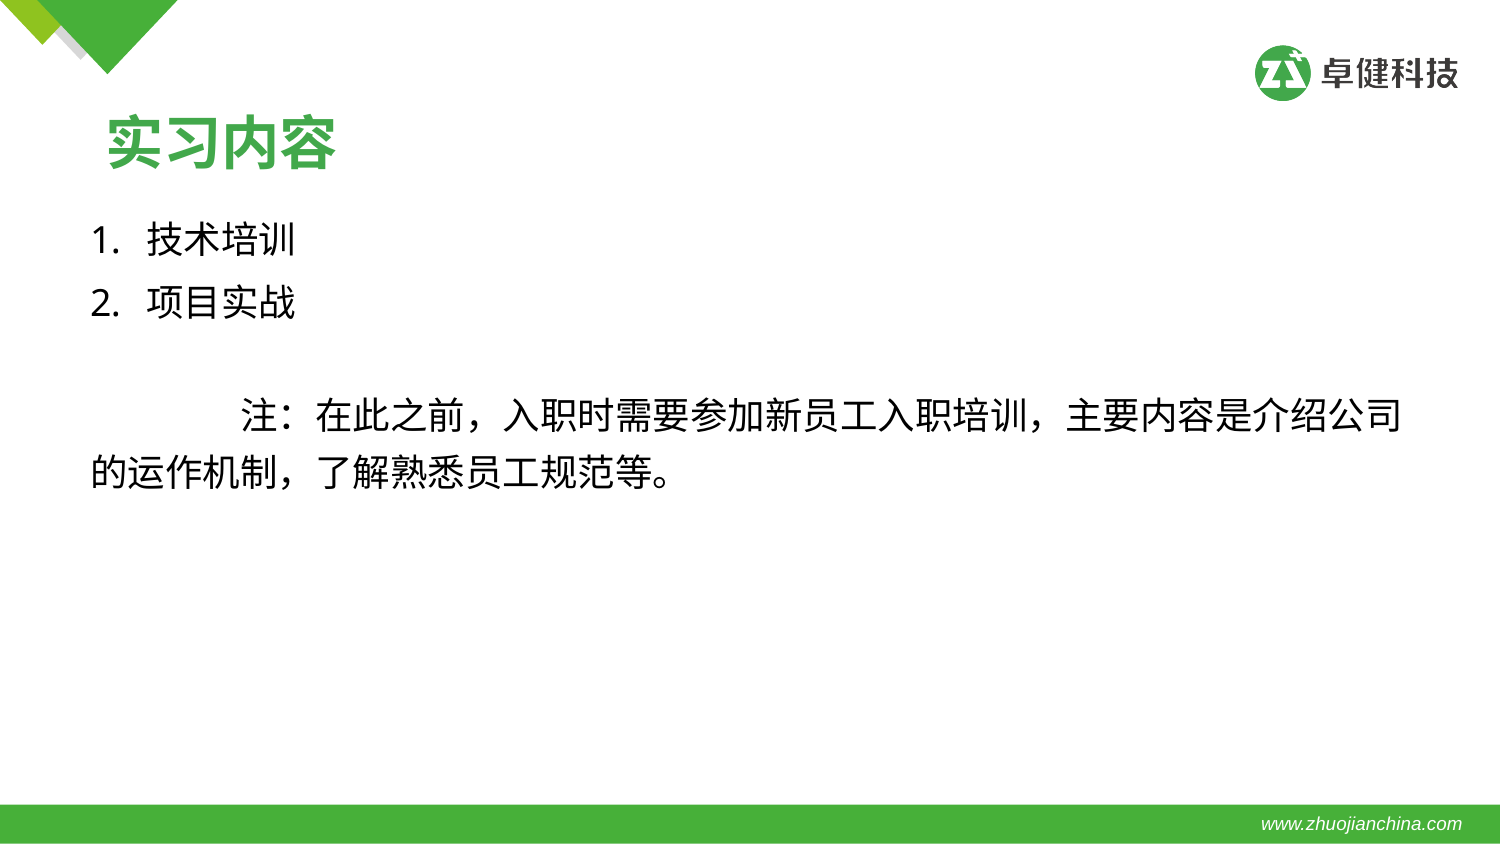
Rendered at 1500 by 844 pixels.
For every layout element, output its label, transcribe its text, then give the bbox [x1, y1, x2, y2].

list 技术培训 项目实战 注：在此之前，入职时需要参加新员工入职培训，主要内容是介绍公司的运作机制，了解熟悉员工规范等。 [75, 196, 1425, 754]
text_box 实习内容 [90, 98, 526, 184]
picture [1255, 45, 1458, 101]
